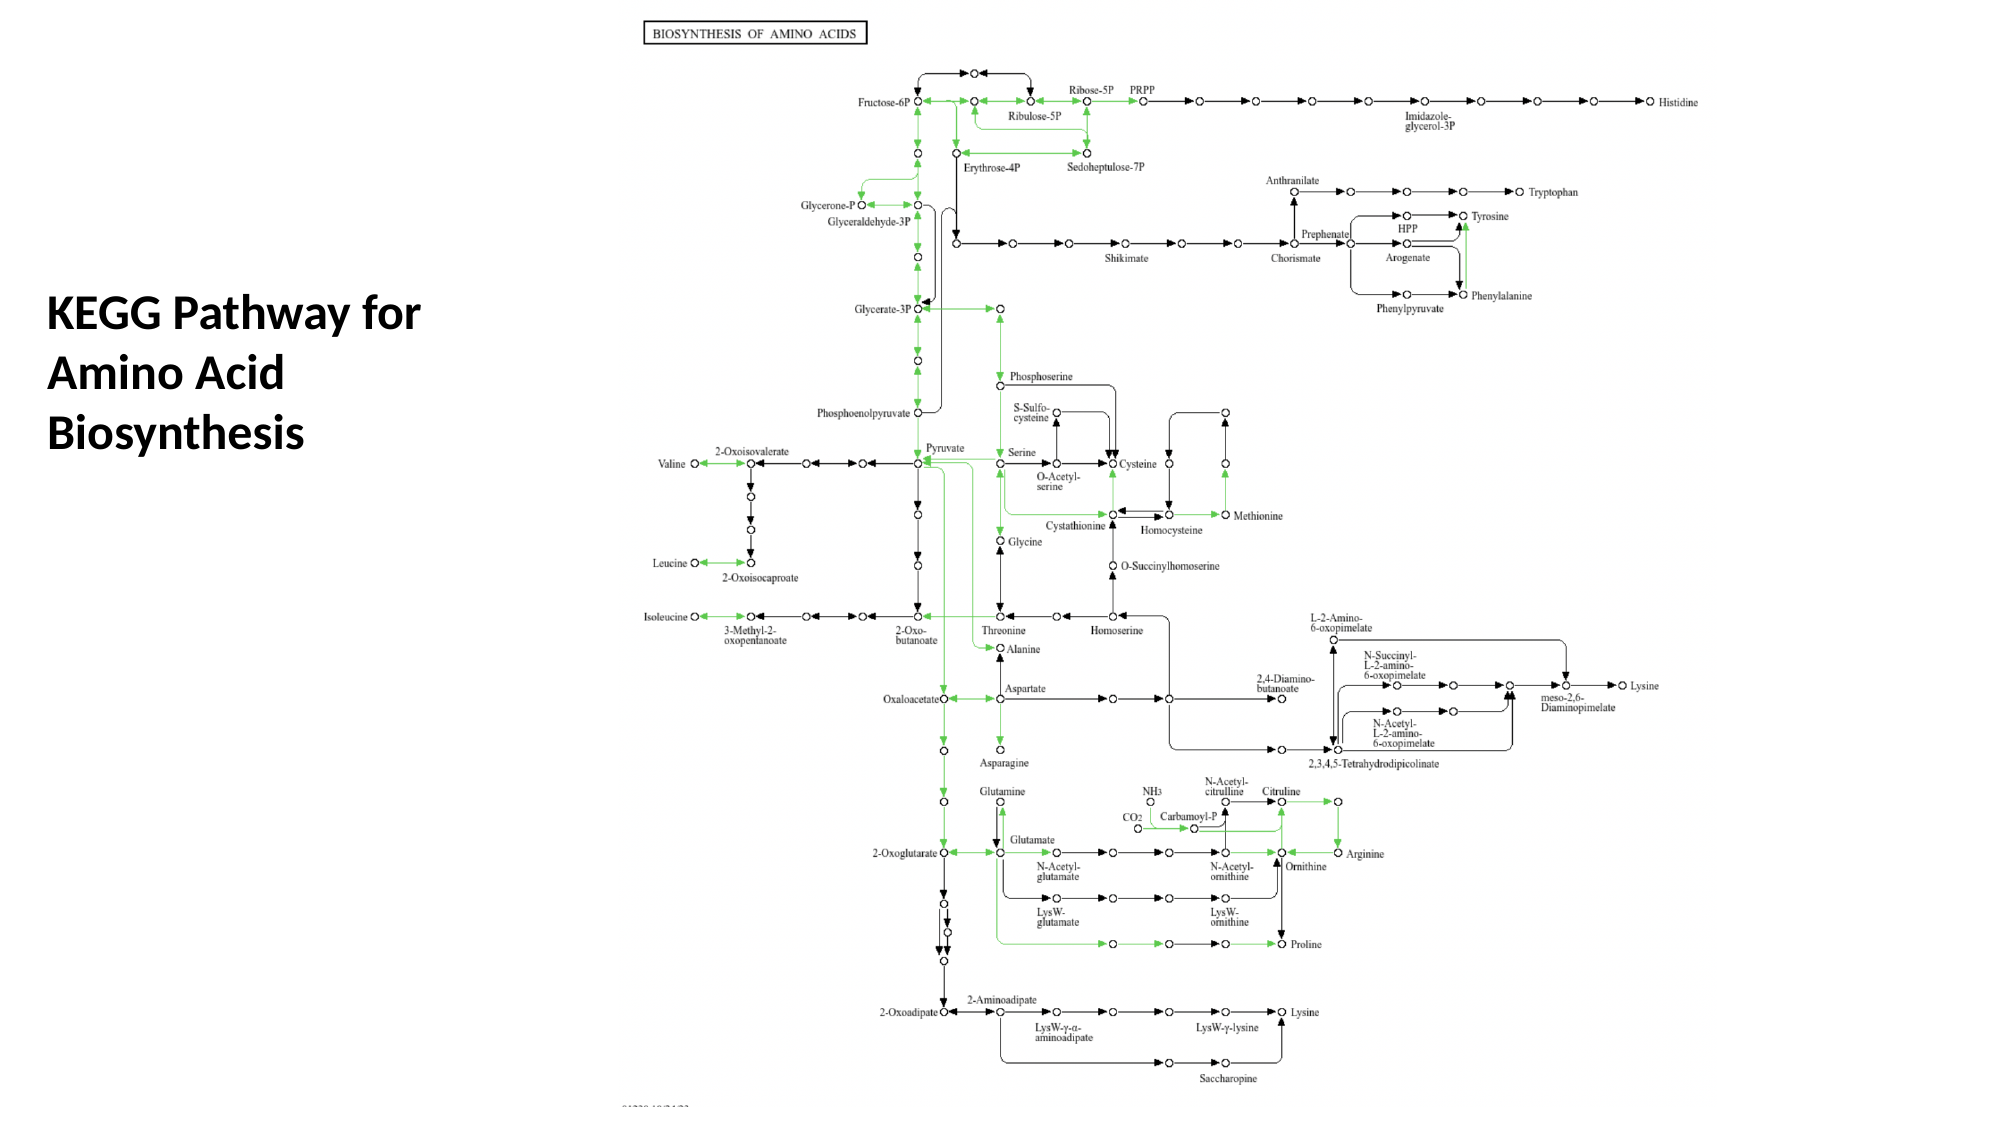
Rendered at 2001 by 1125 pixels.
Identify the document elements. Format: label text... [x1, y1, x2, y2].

picture [618, 0, 1717, 1107]
text_box KEGG Pathway for Amino Acid Biosynthesis [32, 272, 506, 467]
